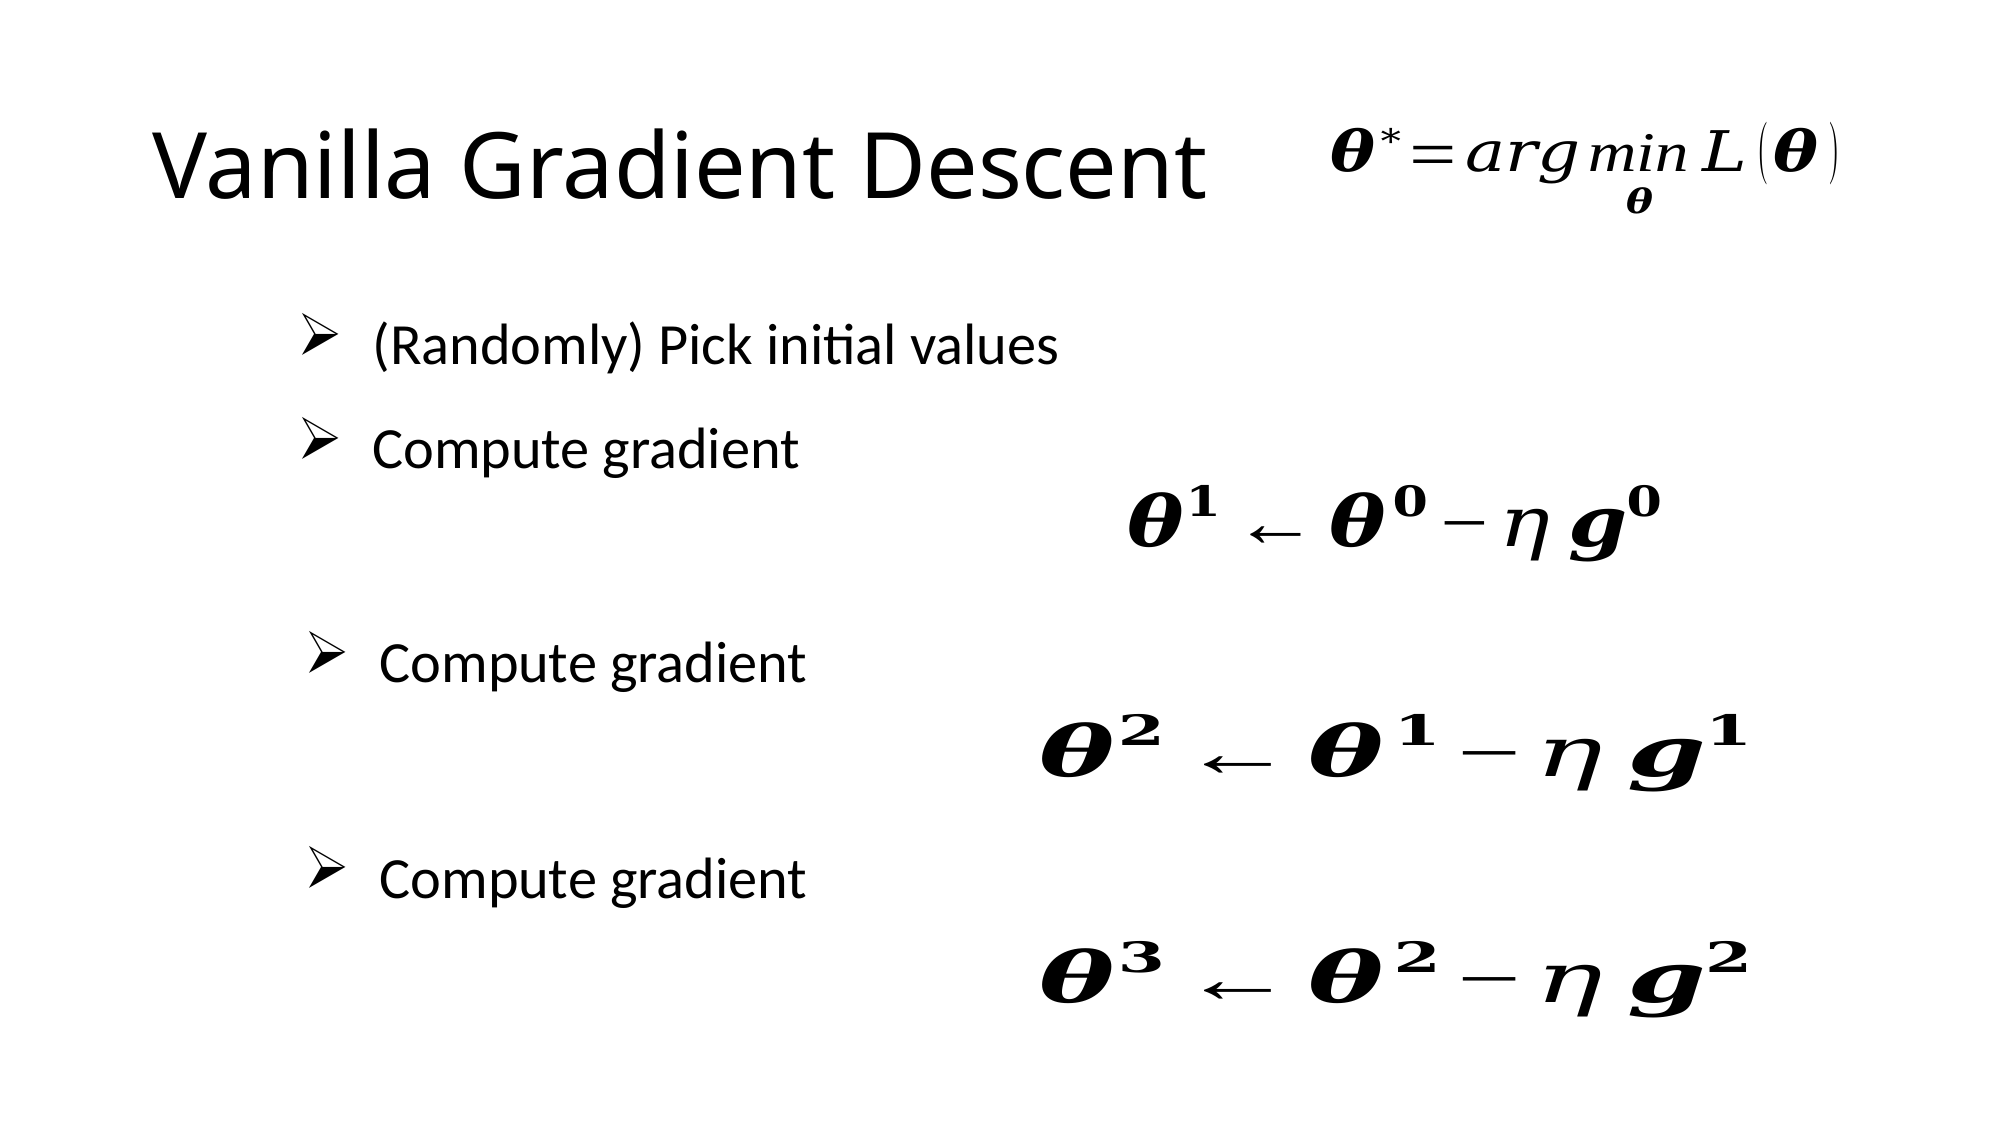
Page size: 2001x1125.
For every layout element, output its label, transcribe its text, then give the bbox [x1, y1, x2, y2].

title Vanilla Gradient Descent [137, 59, 1863, 278]
